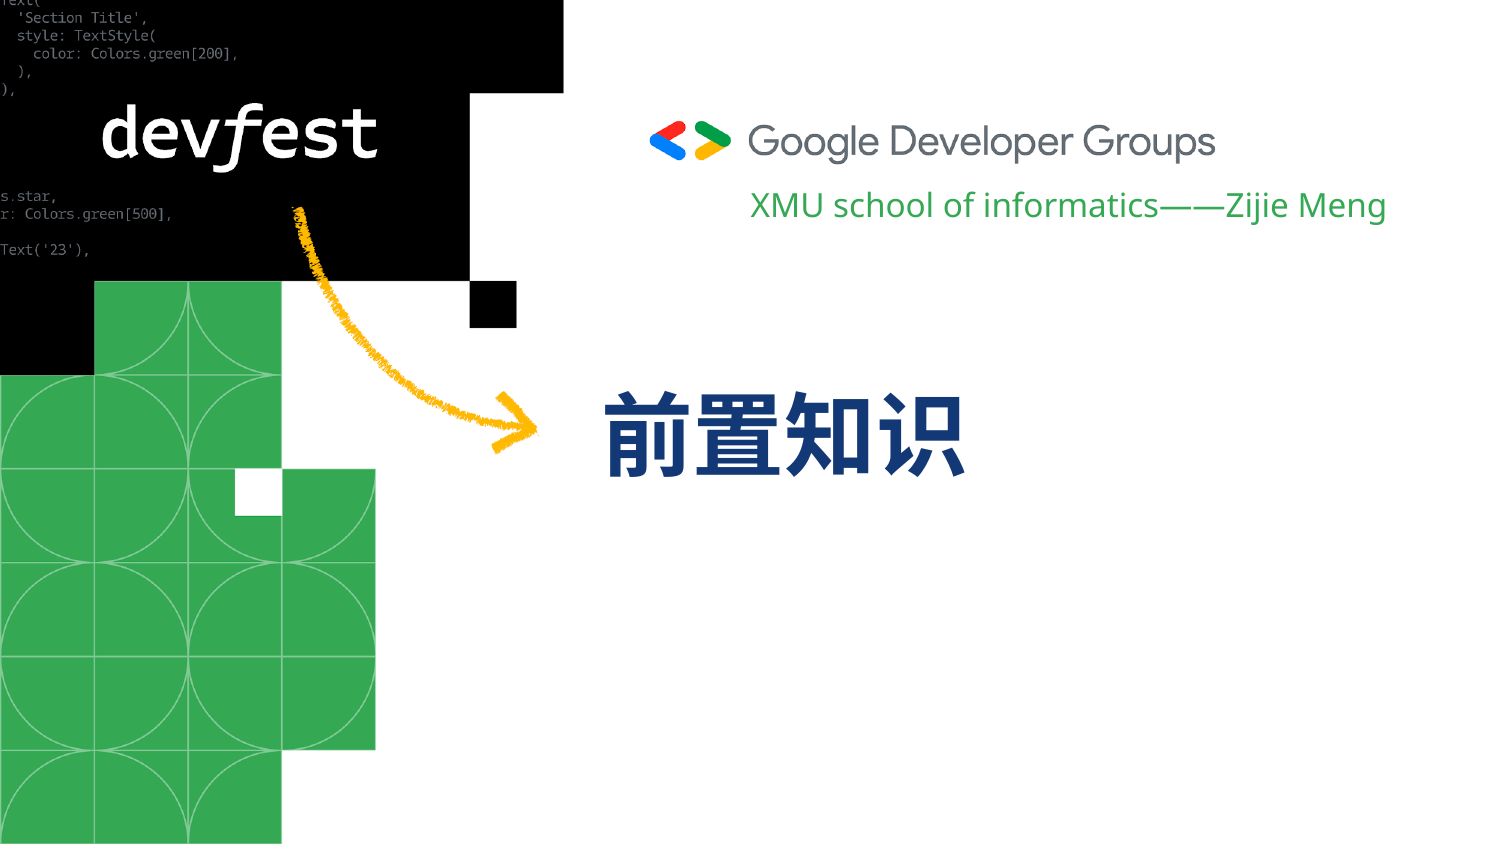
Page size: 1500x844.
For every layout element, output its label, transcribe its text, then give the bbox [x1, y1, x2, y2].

title 前置知识 [601, 363, 1351, 781]
subtitle XMU school of informatics——Zijie Meng [750, 175, 1500, 272]
picture [0, 0, 1500, 844]
